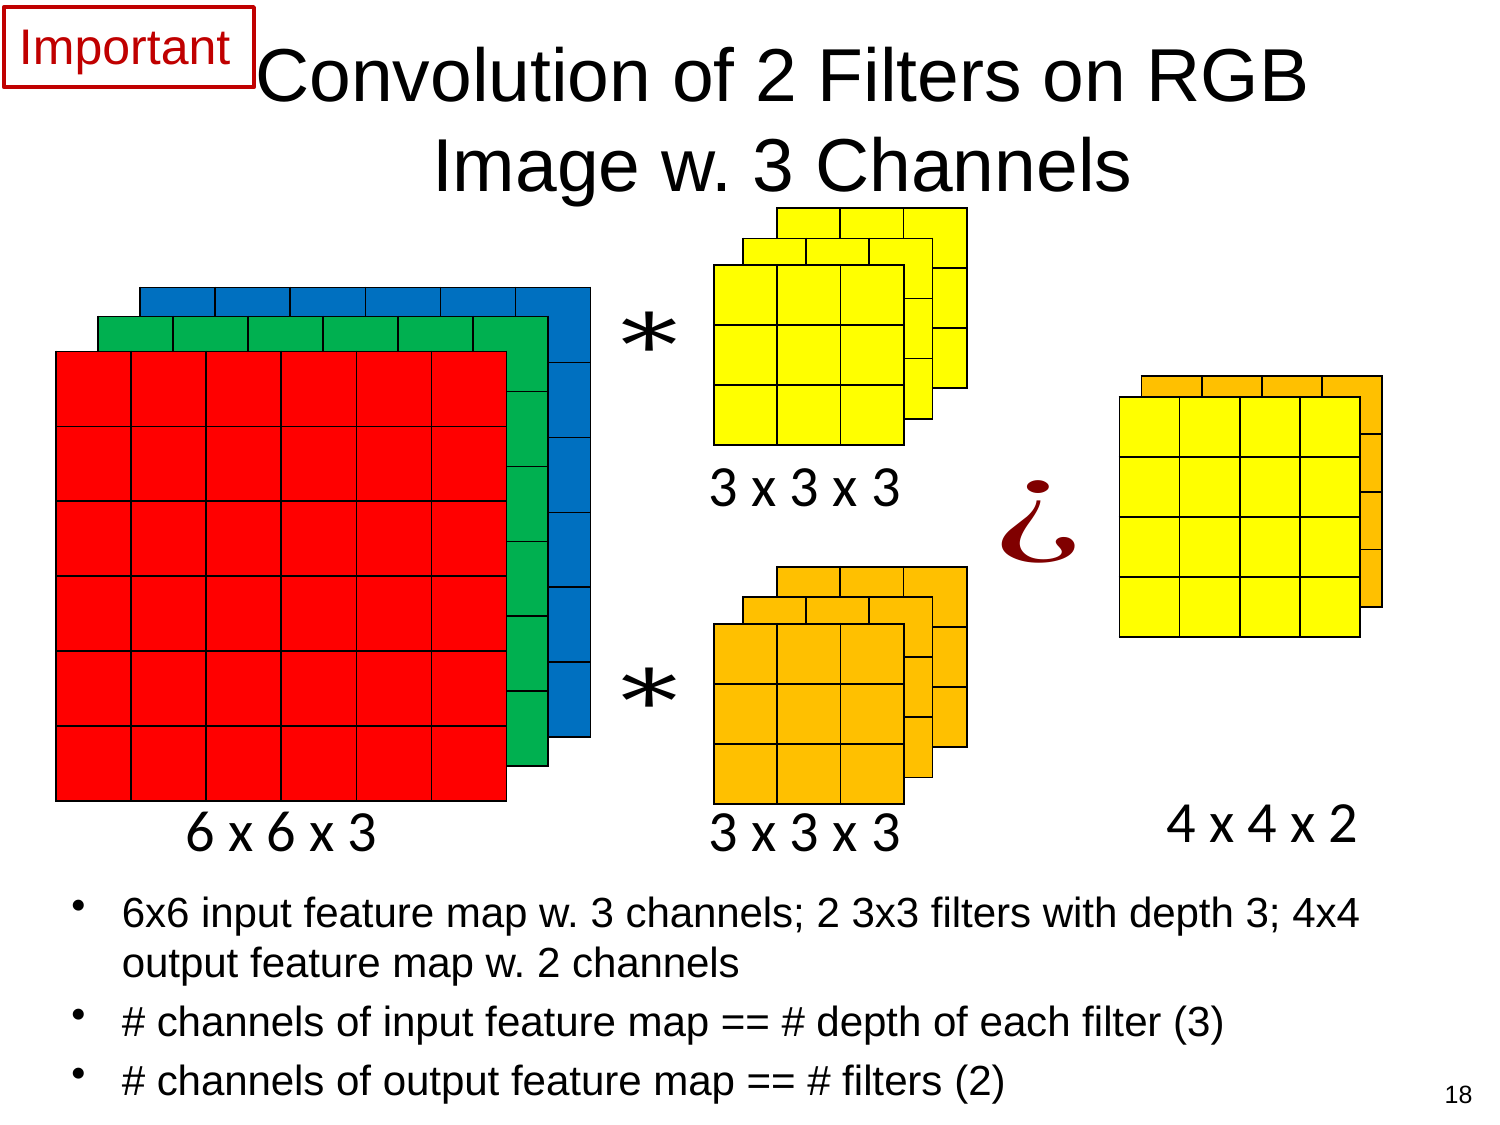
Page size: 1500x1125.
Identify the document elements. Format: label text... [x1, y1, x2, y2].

table_cell [715, 745, 776, 785]
table_cell [432, 727, 506, 800]
table_header [744, 239, 805, 264]
table_cell [715, 326, 776, 384]
list 6x6 input feature map w. 3 channels; 2 3x3 filters with depth 3; 4x4 output feature map w. 2 channels # channels of input feature map == # depth of each filter (3) # channels of output feature map == # filters (2) [55, 877, 1441, 1119]
table_cell [841, 386, 903, 440]
table_cell [432, 652, 506, 725]
table_cell [549, 513, 590, 586]
table_cell [282, 577, 356, 650]
table_cell [1241, 458, 1299, 516]
table_cell [715, 386, 776, 440]
table_cell [778, 685, 840, 743]
table_cell [1361, 550, 1381, 606]
table_cell [841, 326, 903, 384]
table_cell [933, 269, 966, 327]
table_header [1120, 398, 1179, 456]
table_header [432, 352, 506, 426]
table_header [1263, 377, 1321, 396]
table_cell [357, 427, 431, 500]
table_header [778, 266, 840, 324]
table_header [778, 209, 839, 238]
table_cell [207, 427, 280, 500]
table_cell [357, 727, 431, 800]
table_cell [1180, 578, 1239, 636]
table_cell [1301, 458, 1359, 516]
table_header [841, 266, 903, 324]
table_header [282, 352, 356, 426]
table_cell [1180, 458, 1239, 516]
table_header [1301, 398, 1359, 456]
table_header [132, 352, 205, 426]
table_header [870, 598, 932, 656]
table_cell [132, 727, 205, 800]
table_header [904, 568, 966, 626]
table_header [249, 317, 322, 351]
text_box 6 x 6 x 3 [170, 785, 393, 871]
text_box 4 x 4 x 2 [1151, 777, 1391, 862]
table_cell [132, 427, 205, 500]
table_cell [549, 663, 590, 736]
table_cell [1120, 518, 1179, 576]
table_header [516, 288, 590, 362]
table_cell [507, 617, 547, 690]
table_cell [57, 727, 130, 800]
table_header [99, 317, 172, 351]
table_cell [549, 438, 590, 512]
table_cell [282, 652, 356, 725]
table_cell [207, 502, 280, 575]
table_cell [549, 363, 590, 437]
table_cell [933, 628, 966, 686]
table_cell [57, 652, 130, 725]
table_cell [282, 427, 356, 500]
table_header [1203, 377, 1261, 396]
table_cell [1241, 578, 1299, 636]
table_cell [905, 359, 932, 418]
table_header [841, 625, 903, 683]
table_cell [207, 577, 280, 650]
table_cell [57, 427, 130, 500]
table_header [715, 625, 776, 683]
table_header [57, 352, 130, 426]
table_header [1142, 377, 1201, 396]
table_header [366, 288, 440, 316]
table_cell [778, 386, 840, 440]
table_header [715, 266, 776, 324]
table_header [744, 598, 805, 623]
table_cell [507, 392, 547, 466]
table_cell [841, 685, 903, 743]
table_cell [1361, 435, 1381, 491]
table_header [216, 288, 289, 316]
title Convolution of 2 Filters on RGB Image w. 3 Channels [139, 44, 1426, 188]
table_header [324, 317, 397, 351]
table_cell [357, 577, 431, 650]
table_header [207, 352, 280, 426]
table_cell [132, 502, 205, 575]
table_cell [1120, 458, 1179, 516]
table_cell [432, 427, 506, 500]
table_cell [778, 745, 840, 785]
table_cell [905, 658, 932, 716]
table_cell [1180, 518, 1239, 576]
table_header [778, 568, 839, 596]
table_cell [1120, 578, 1179, 636]
table_cell [432, 577, 506, 650]
table_header [778, 625, 840, 683]
table_cell [282, 727, 356, 785]
table_cell [357, 502, 431, 575]
table_cell [132, 652, 205, 725]
table_cell [778, 326, 840, 384]
table_header [870, 239, 932, 298]
text_box 3 x 3 x 3 [694, 785, 933, 871]
table_header [807, 239, 868, 264]
table_header [357, 352, 431, 426]
table_cell [207, 727, 280, 785]
table_cell [1361, 493, 1381, 549]
table_cell [507, 542, 547, 615]
table_header [474, 317, 547, 391]
table_cell [57, 577, 130, 650]
text_box 3 x 3 x 3 [694, 440, 933, 526]
table_cell [549, 588, 590, 661]
table_cell [933, 688, 966, 746]
table_header [904, 209, 966, 267]
table_cell [905, 718, 932, 777]
table_cell [57, 502, 130, 575]
table_cell [357, 652, 431, 725]
table_cell [841, 745, 903, 785]
text_box Important [3, 7, 254, 88]
table_cell [905, 299, 932, 358]
table_header [807, 598, 868, 623]
slide_number 18 [1137, 1070, 1488, 1112]
table_cell [715, 685, 776, 743]
table_cell [1241, 518, 1299, 576]
table_cell [207, 652, 280, 725]
table_cell [432, 502, 506, 575]
table_header [141, 288, 214, 316]
table_header [399, 317, 472, 351]
table_header [1241, 398, 1299, 456]
table_cell [282, 502, 356, 575]
table_header [841, 568, 903, 596]
table_cell [507, 692, 547, 765]
table_header [441, 288, 515, 316]
table_header [174, 317, 247, 351]
table_header [841, 209, 903, 238]
table_header [1180, 398, 1239, 456]
table_header [1323, 377, 1381, 433]
table_header [291, 288, 365, 316]
table_cell [1301, 578, 1359, 636]
table_cell [933, 329, 966, 387]
table_cell [1301, 518, 1359, 576]
table_cell [507, 467, 547, 541]
table_cell [132, 577, 205, 650]
